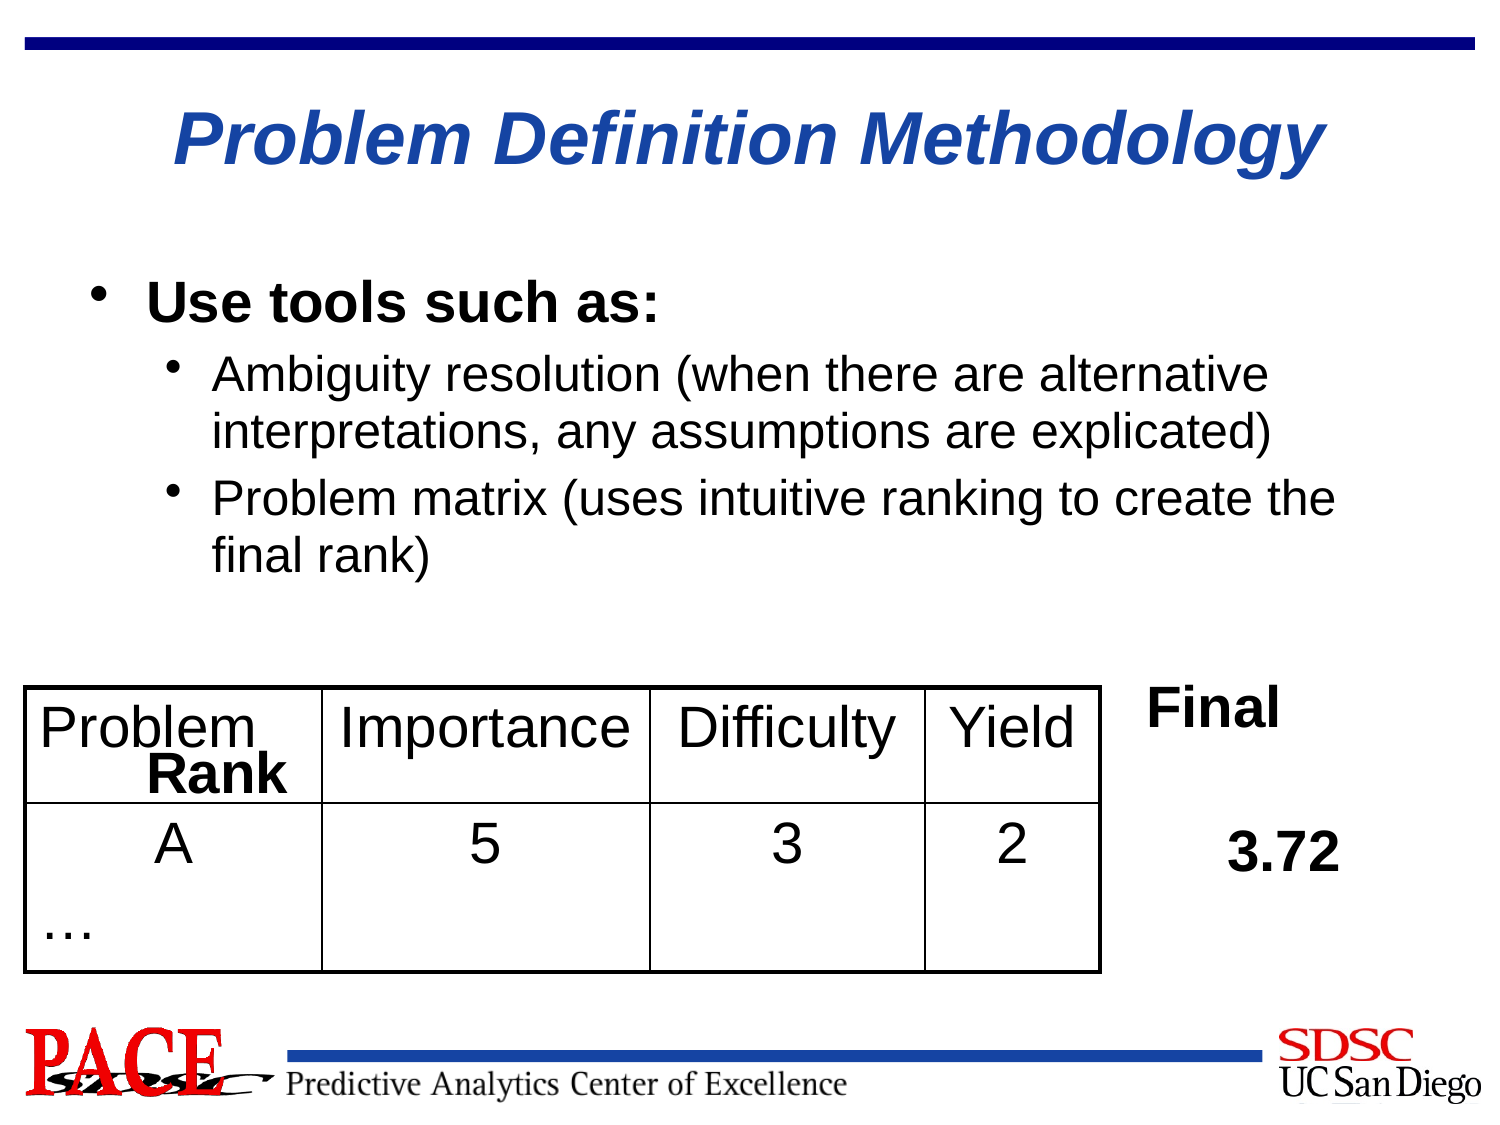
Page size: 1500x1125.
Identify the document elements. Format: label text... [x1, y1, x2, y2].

table_cell 3 [651, 804, 924, 970]
picture [286, 1064, 858, 1103]
picture [1279, 1028, 1413, 1061]
table_header Problem [27, 690, 321, 802]
table_header Importance [323, 690, 649, 802]
table_header Difficulty [651, 690, 924, 802]
table_cell 2 [926, 804, 1098, 970]
picture [25, 1025, 276, 1101]
table_cell A … [27, 804, 321, 970]
table_header Yield [926, 690, 1098, 802]
list Use tools such as: Ambiguity resolution (when there are alternative interpretations, any assumptions are explicated) Problem matrix (uses intuitive ranking to create the final rank) Final Rank 3.72 [75, 262, 1450, 900]
table_cell 5 [323, 804, 649, 970]
picture [1279, 1066, 1481, 1104]
title Problem Definition Methodology [75, 45, 1425, 233]
